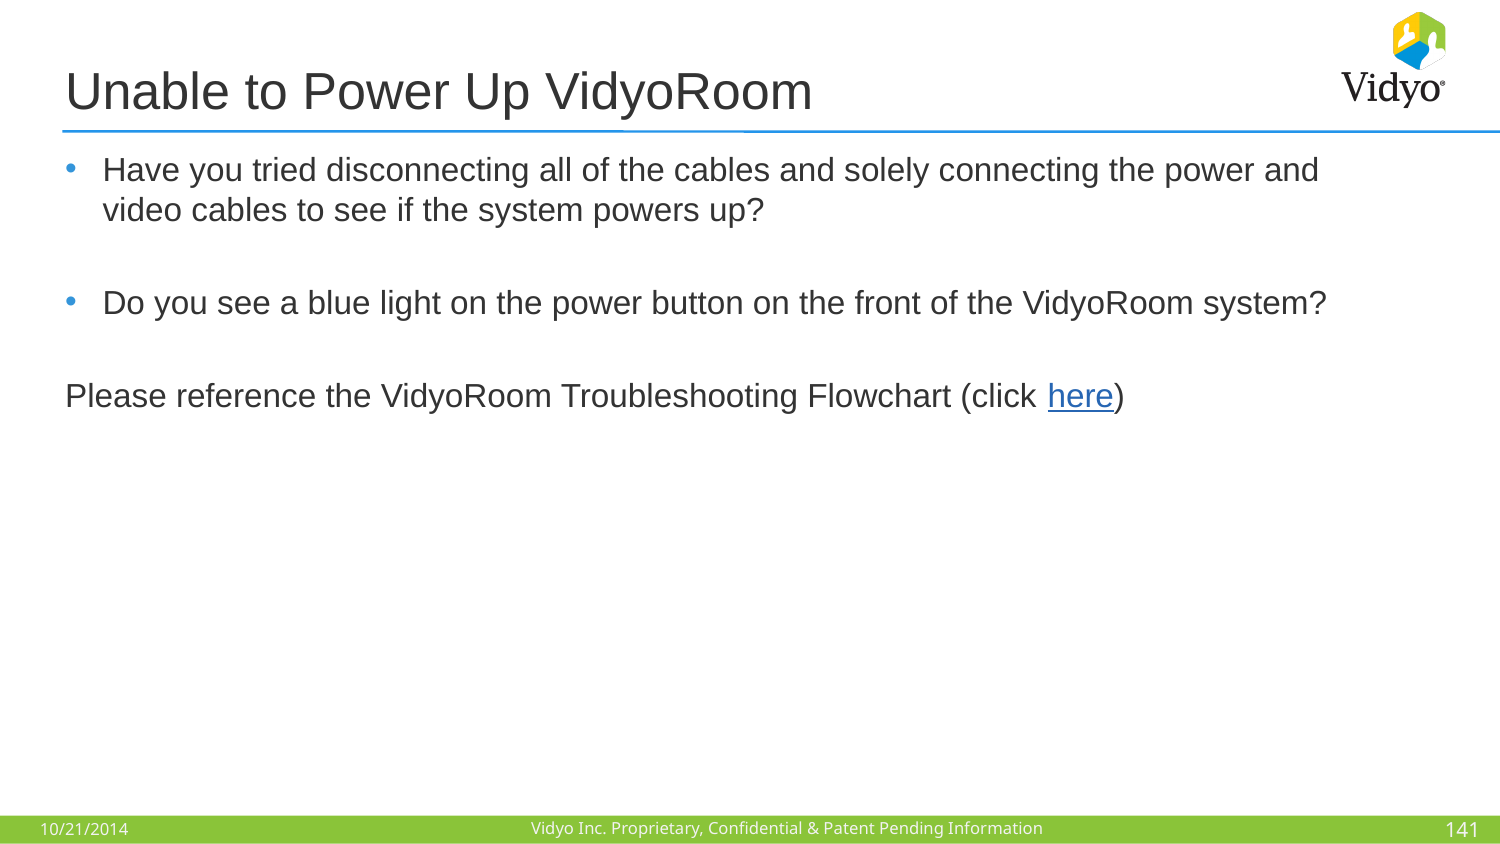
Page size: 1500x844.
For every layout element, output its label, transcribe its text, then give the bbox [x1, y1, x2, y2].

list Have you tried disconnecting all of the cables and solely connecting the power and video cables to see if the system powers up? Do you see a blue light on the power button on the front of the VidyoRoom system? Please reference the VidyoRoom Troubleshooting Flowchart (click here) [50, 140, 1413, 769]
picture [1338, 9, 1500, 123]
title Unable to Power Up VidyoRoom [50, 9, 1338, 128]
